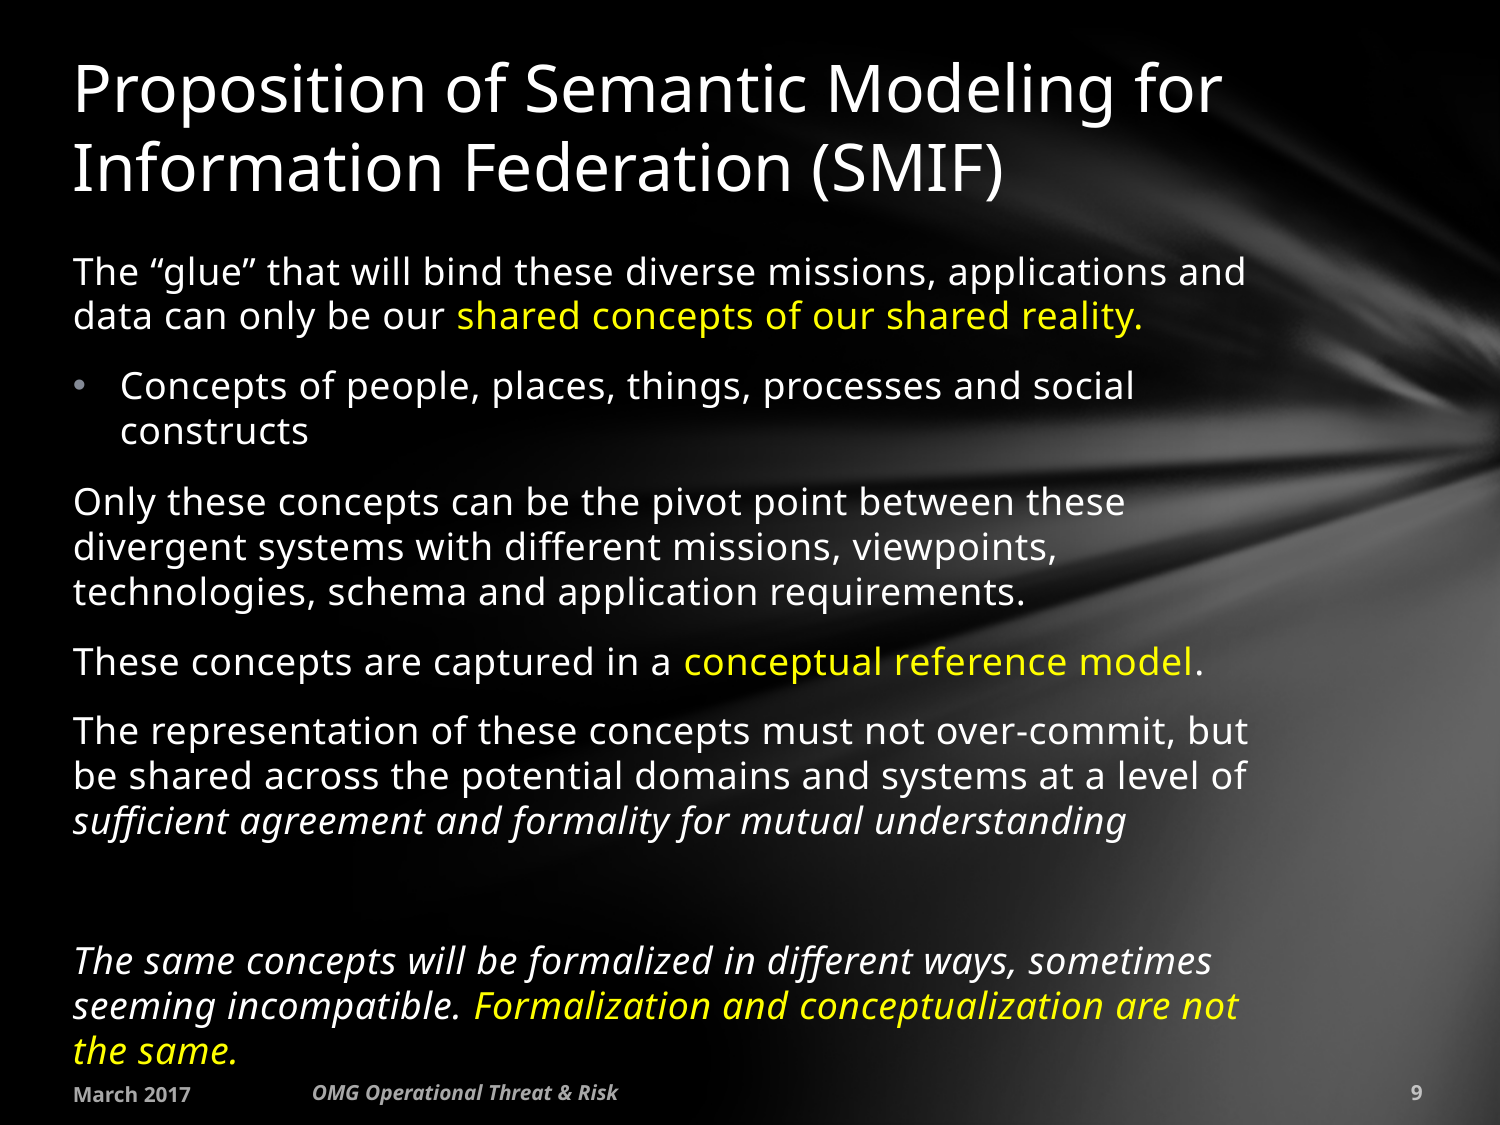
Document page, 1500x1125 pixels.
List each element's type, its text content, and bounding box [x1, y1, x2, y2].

title Proposition of Semantic Modeling for Information Federation (SMIF) [57, 37, 1318, 213]
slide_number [57, 1073, 296, 1115]
list The “glue” that will bind these diverse missions, applications and data can only be our shared concepts of our shared reality. Concepts of people, places, things, processes and social constructs Only these concepts can be the pivot point between these divergent systems with different missions, viewpoints, technologies, schema and application requirements. These concepts are captured in a conceptual reference model. The representation of these concepts must not over-commit, but be shared across the potential domains and systems at a level of sufficient agreement and formality for mutual understanding The same concepts will be formalized in different ways, sometimes seeming incompatible. Formalization and conceptualization are not the same. [57, 239, 1318, 1015]
slide_number 9 [1293, 1073, 1438, 1115]
footer OMG Operational Threat & Risk [296, 1073, 968, 1115]
